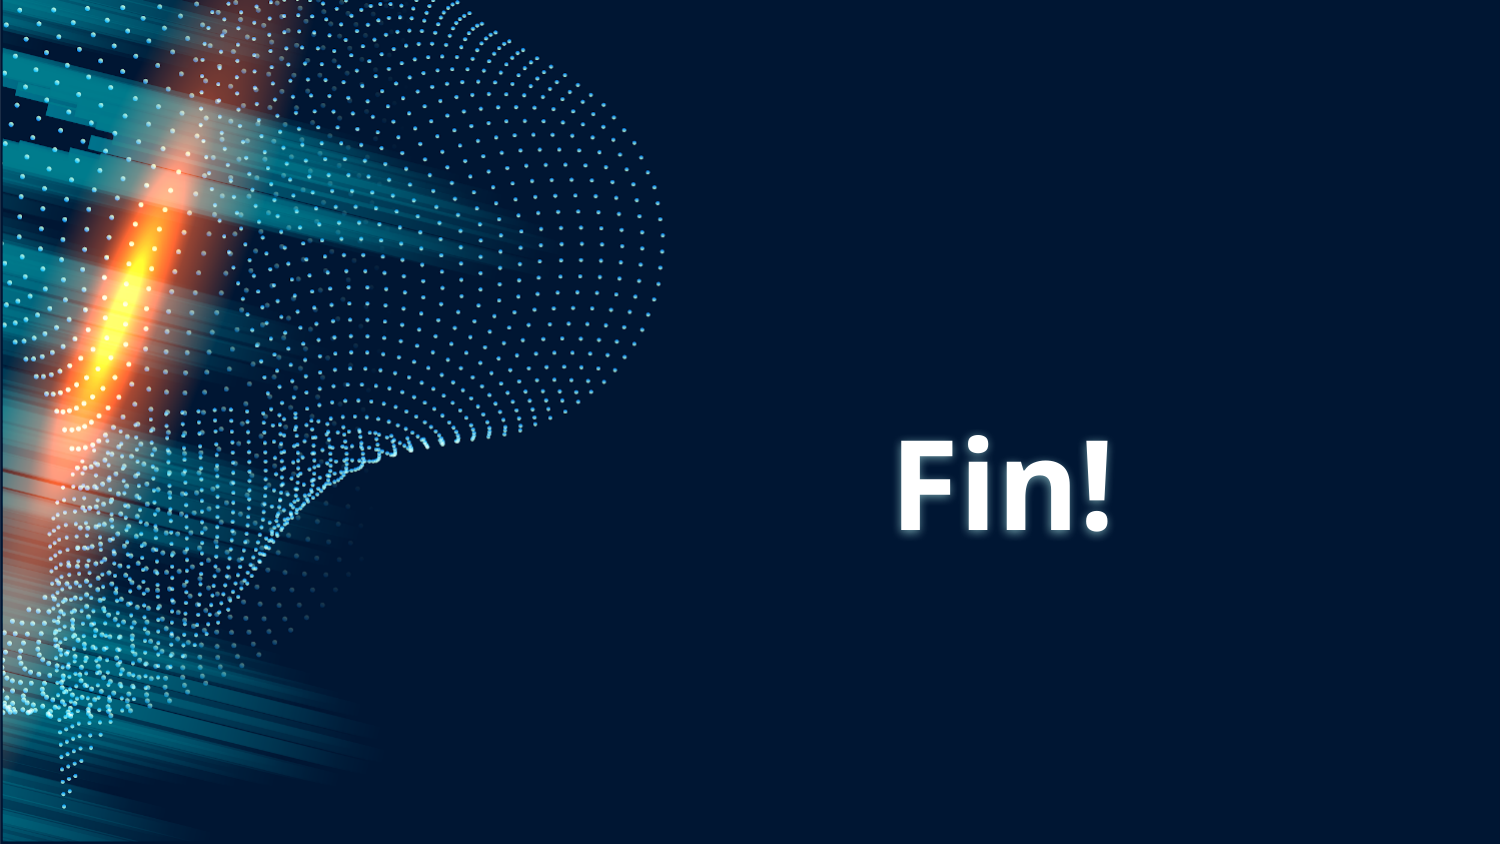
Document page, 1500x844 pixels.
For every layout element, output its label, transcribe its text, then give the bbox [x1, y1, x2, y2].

picture [0, 0, 1500, 844]
title Fin! [702, 464, 1303, 571]
